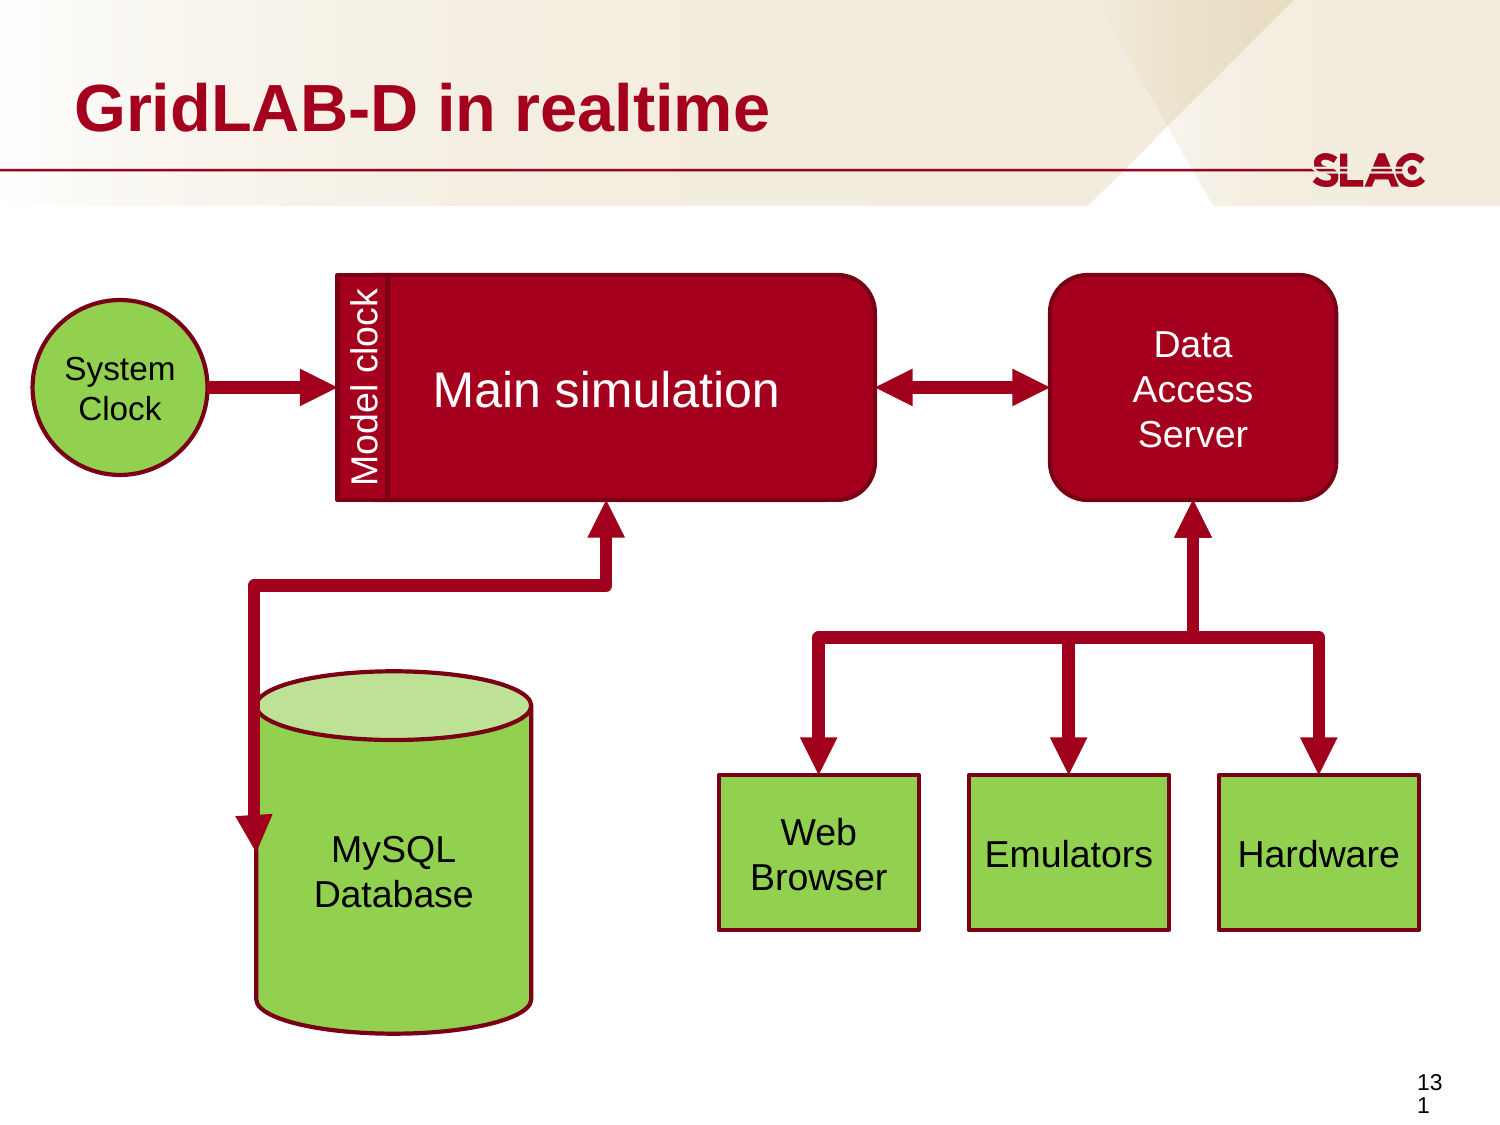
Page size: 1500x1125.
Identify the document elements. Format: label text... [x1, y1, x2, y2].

text_box Web Browser [717, 773, 921, 932]
text_box Model clock [335, 273, 390, 502]
text_box MySQL Database [254, 700, 534, 1036]
text_box System Clock [30, 297, 210, 478]
text_box Emulators [967, 773, 1171, 932]
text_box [414, 479, 586, 693]
text_box Data Access Server [1047, 272, 1339, 503]
text_box Hardware [1217, 773, 1421, 932]
text_box MySQL Database [260, 669, 408, 702]
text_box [993, 574, 1117, 700]
title GridLAB-D in realtime [74, 21, 1404, 145]
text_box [868, 450, 1144, 825]
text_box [1118, 574, 1394, 701]
slide_number 131 [1405, 1036, 1458, 1125]
text_box Main simulation [372, 272, 878, 503]
picture [0, 0, 1500, 206]
